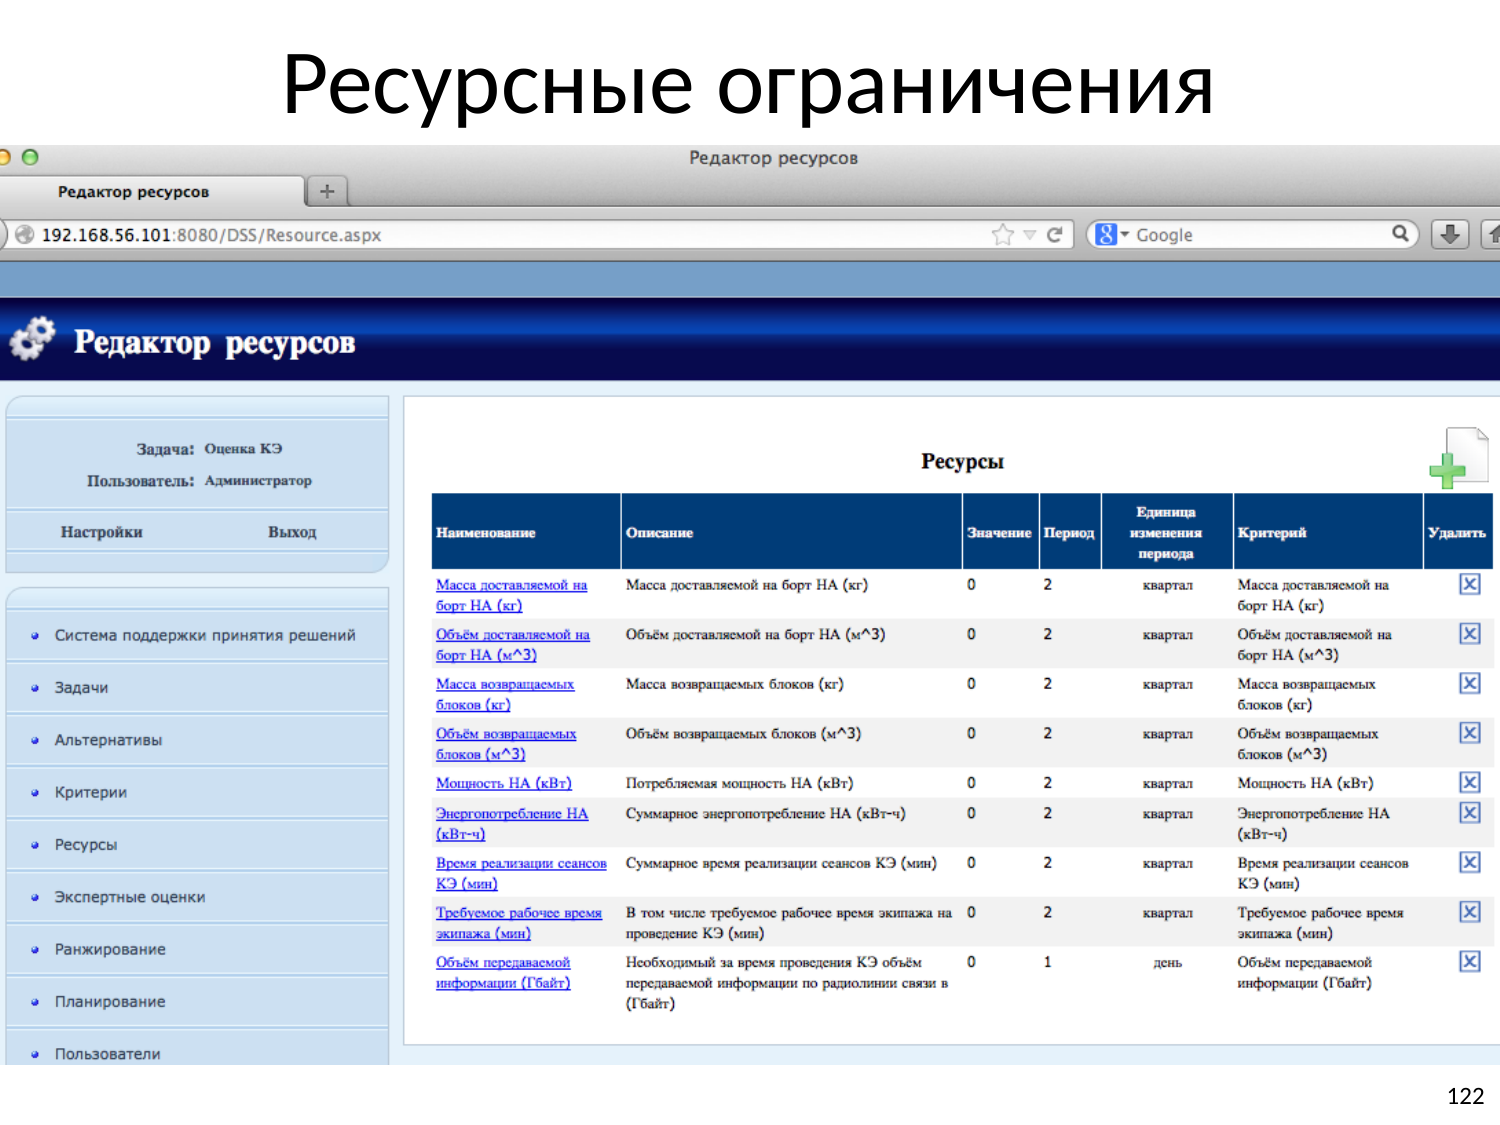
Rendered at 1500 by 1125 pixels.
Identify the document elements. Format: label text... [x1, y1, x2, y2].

slide_number 122 [1149, 1072, 1500, 1125]
picture [0, 145, 1500, 1066]
title Ресурсные ограничения [75, 8, 1425, 144]
